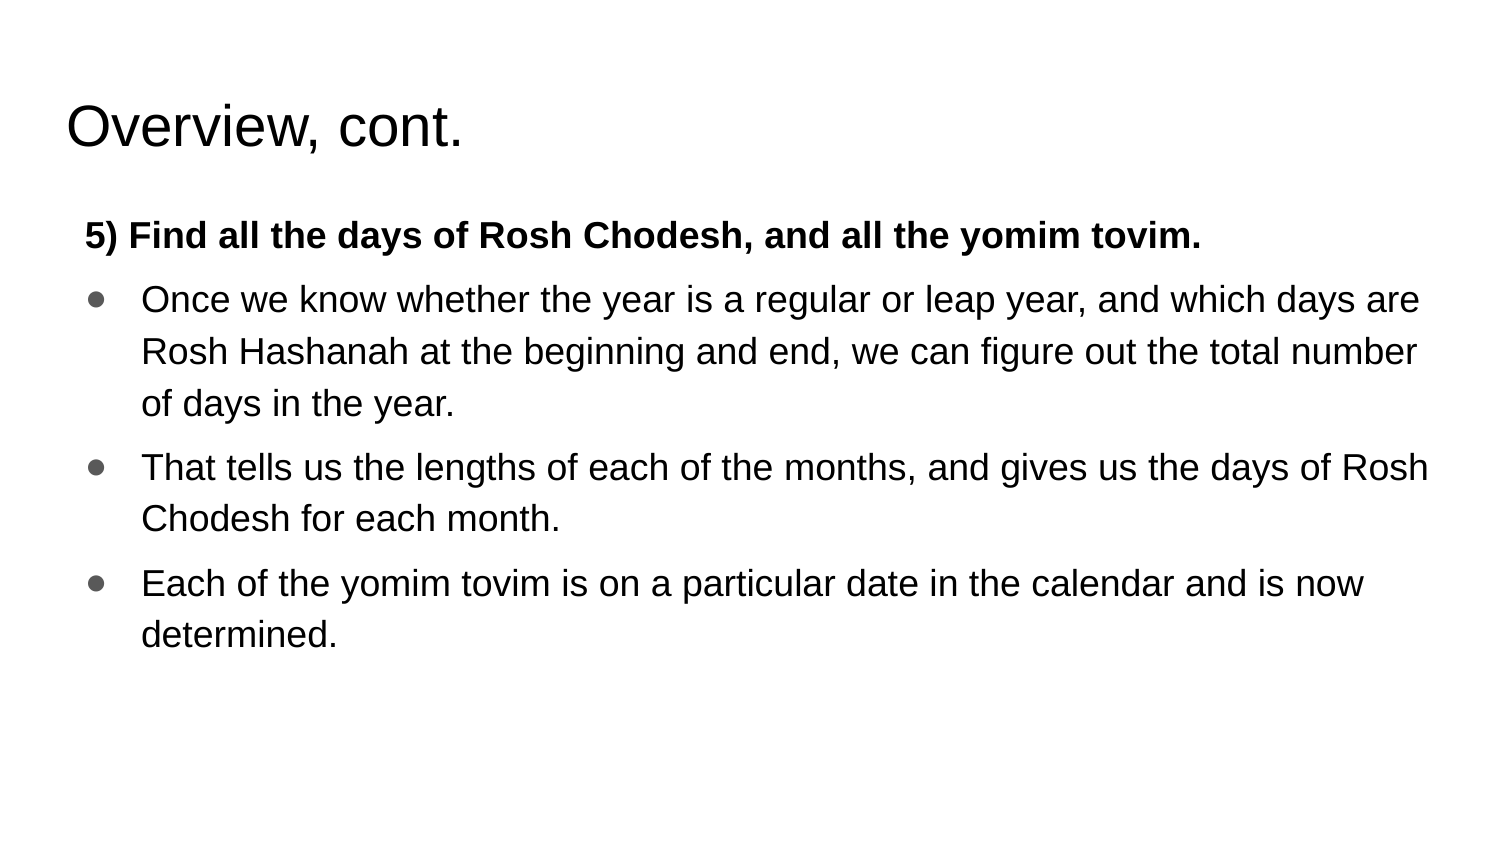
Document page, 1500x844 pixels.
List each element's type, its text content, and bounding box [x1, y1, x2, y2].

title Overview, cont. [51, 72, 1449, 167]
list 5) Find all the days of Rosh Chodesh, and all the yomim tovim. Once we know whether the year is a regular or leap year, and which days are Rosh Hashanah at the beginning and end, we can figure out the total number of days in the year. That tells us the lengths of each of the months, and gives us the days of Rosh Chodesh for each month. Each of the yomim tovim is on a particular date in the calendar and is now determined. [51, 189, 1449, 750]
